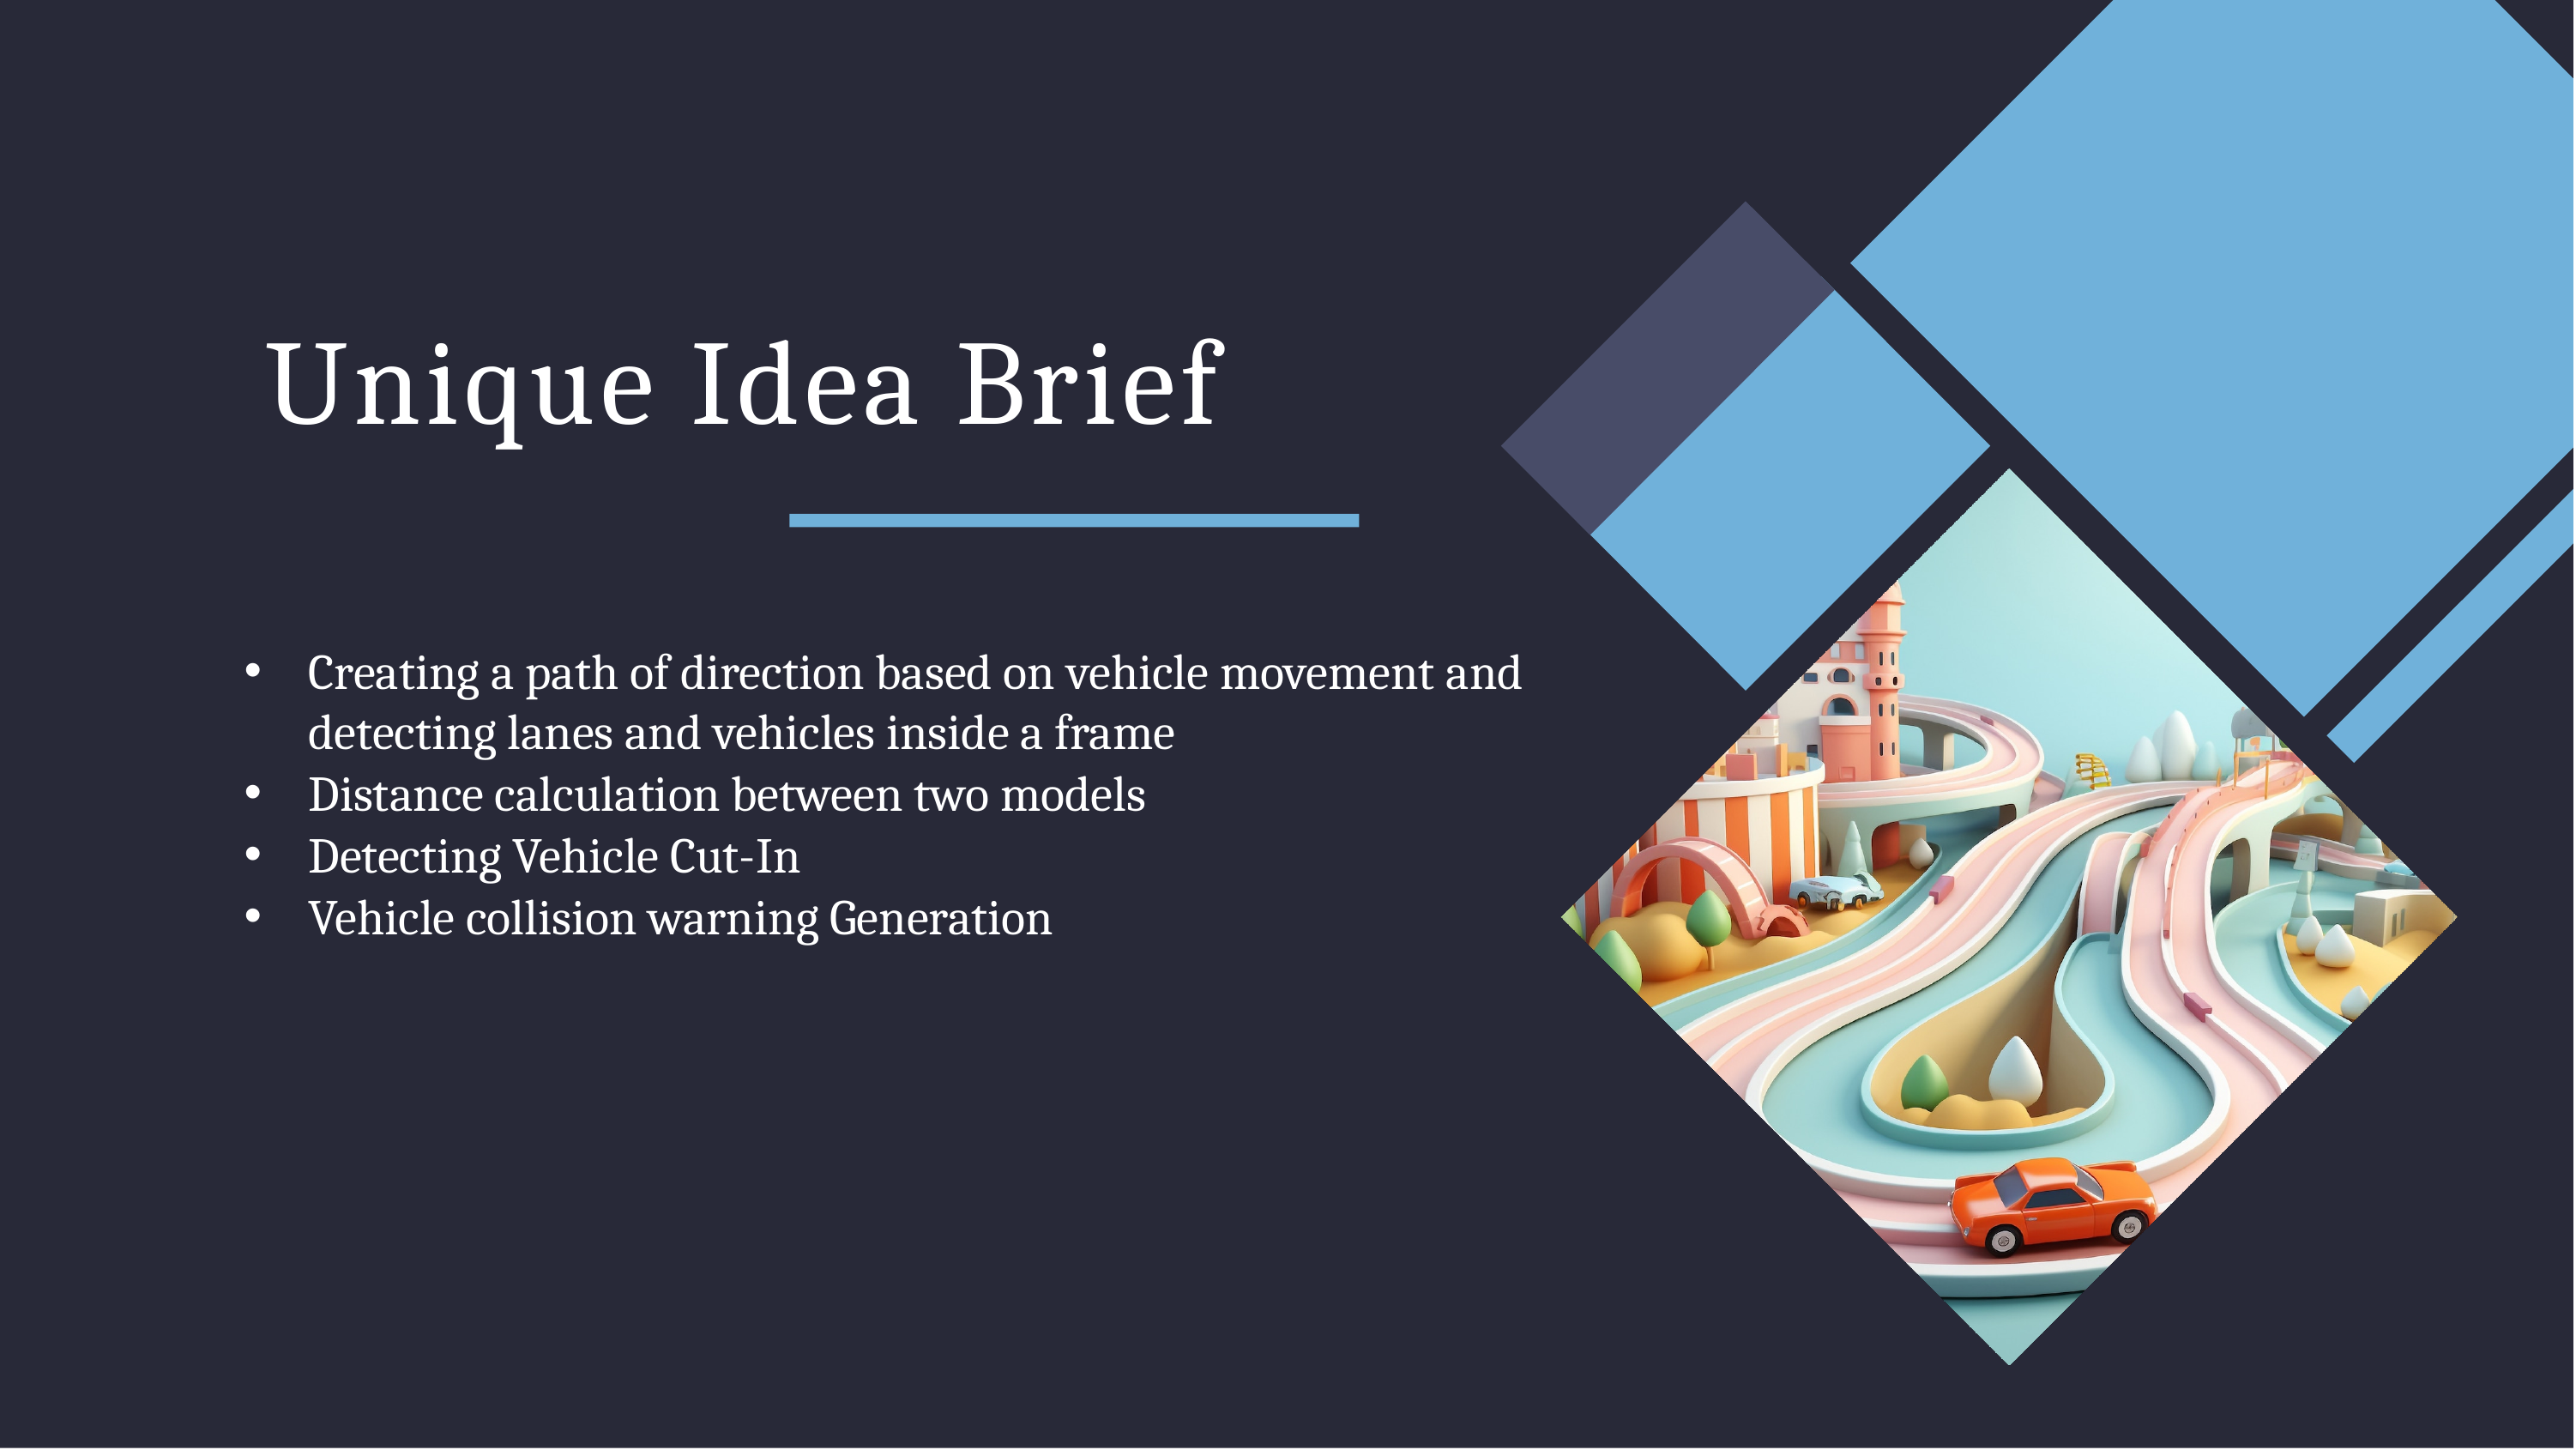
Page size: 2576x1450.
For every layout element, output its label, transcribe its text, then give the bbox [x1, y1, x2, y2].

title Unique Idea Brief [264, 301, 1354, 546]
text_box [1500, 0, 2574, 764]
picture [1560, 467, 2458, 1365]
text_box Creating a path of direction based on vehicle movement and detecting lanes and vehicles inside a frame Distance calculation between two models Detecting Vehicle Cut-In Vehicle collision warning Generation [242, 637, 1556, 1015]
text_box [789, 513, 1360, 528]
